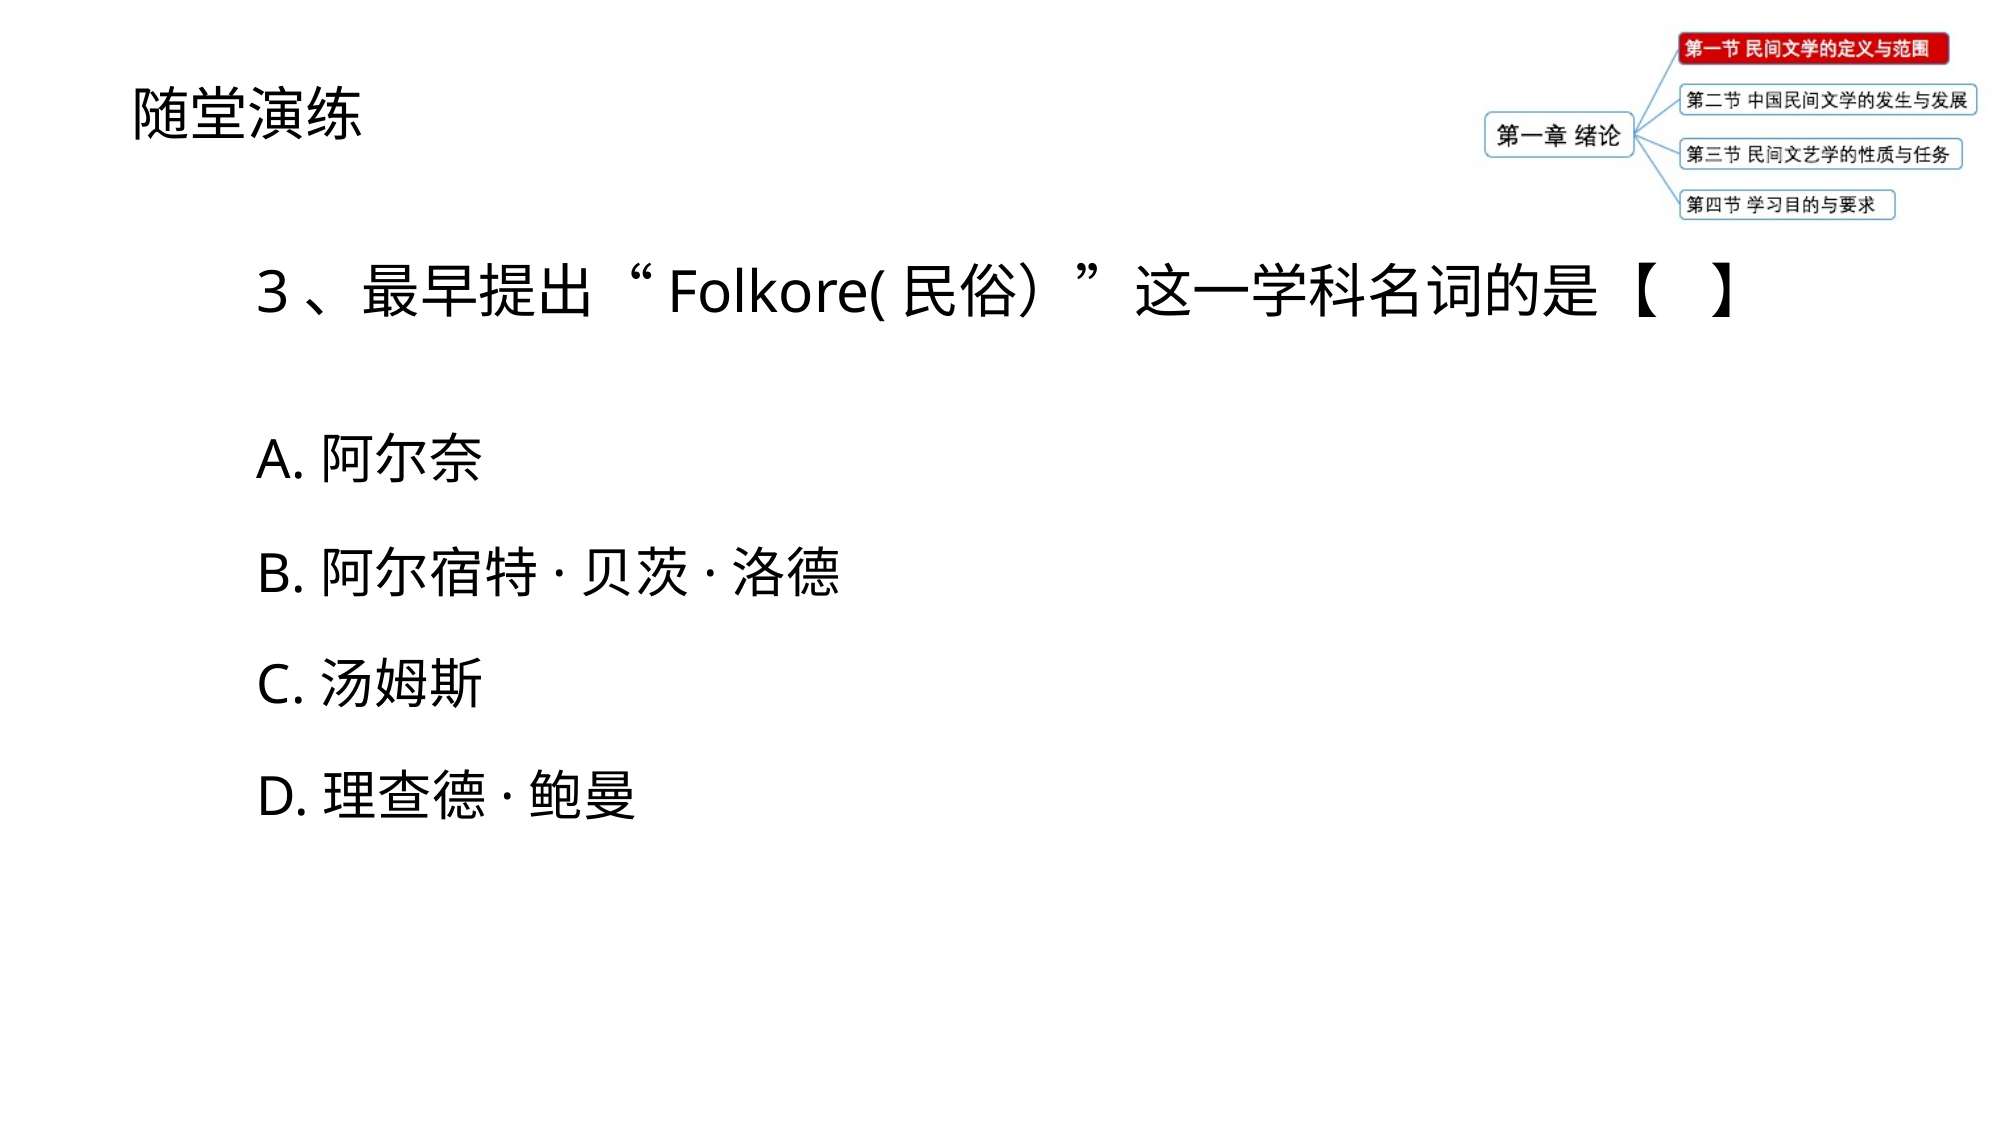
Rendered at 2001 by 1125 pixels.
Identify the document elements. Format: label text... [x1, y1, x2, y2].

text_box 随堂演练 [116, 69, 797, 155]
text_box 3、最早提出“Folkore(民俗）”这一学科名词的是【 】 A.阿尔奈 B.阿尔宿特·贝茨·洛德 C.汤姆斯 D.理查德·鲍曼 [241, 239, 1869, 891]
picture [1470, 0, 2000, 240]
